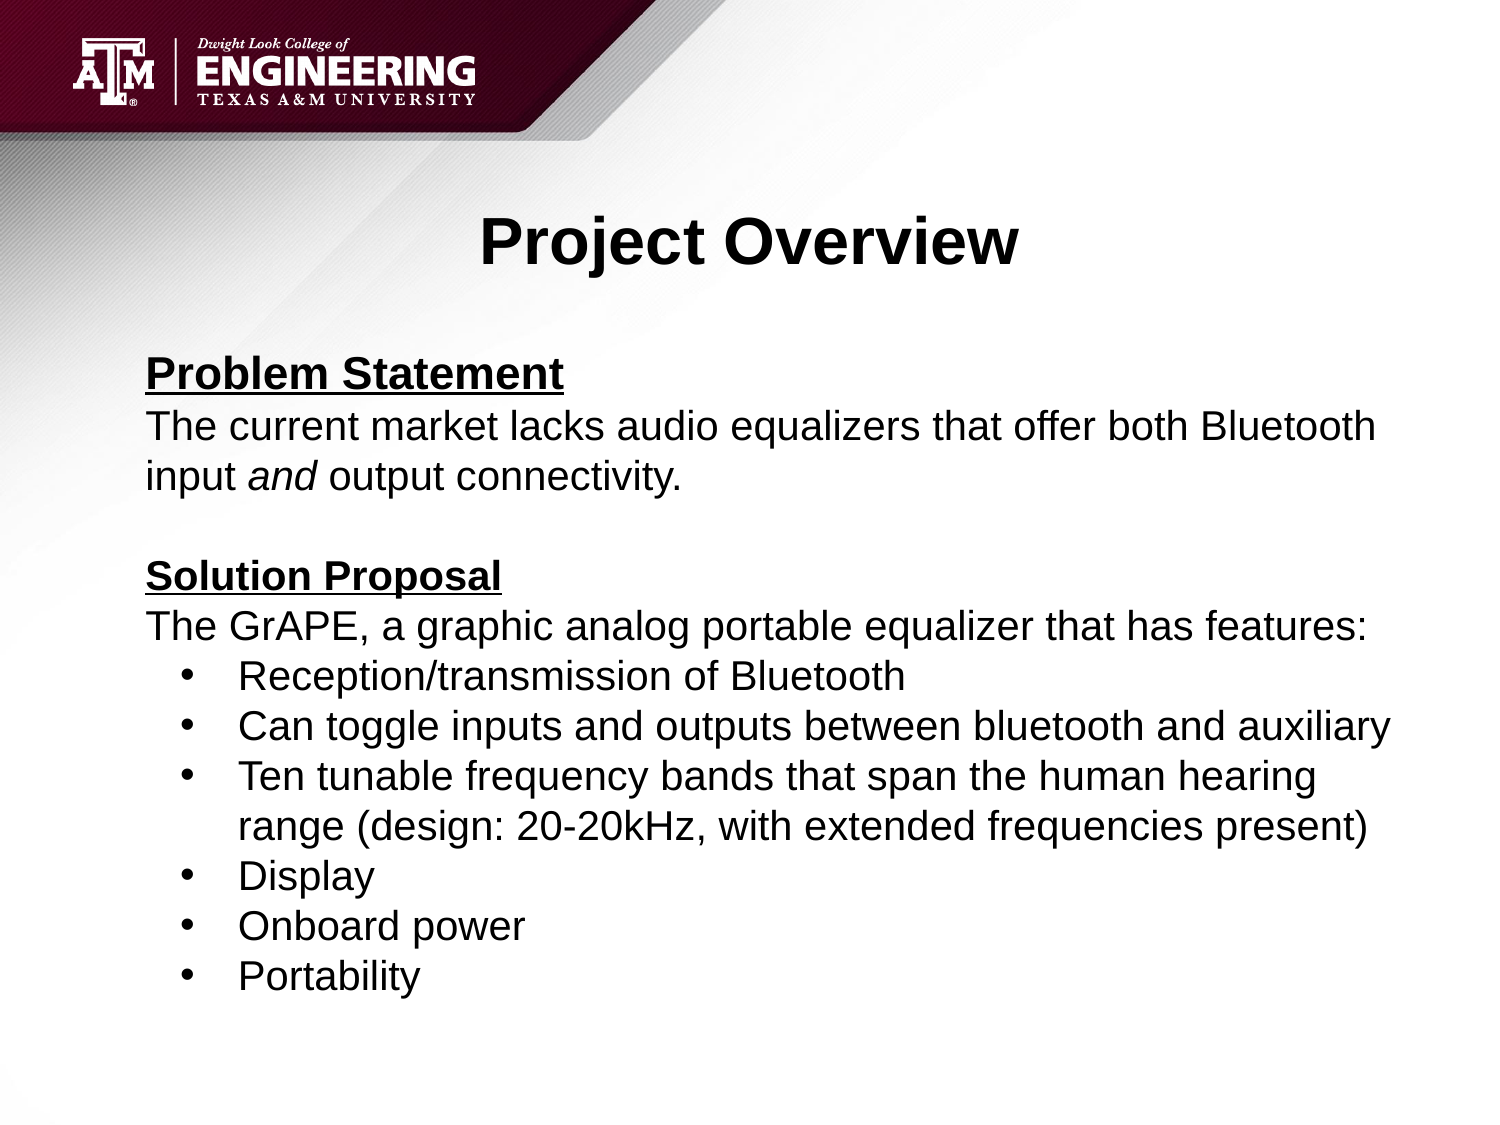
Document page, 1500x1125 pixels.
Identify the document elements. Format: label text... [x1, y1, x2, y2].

title Project Overview [75, 172, 1425, 304]
picture [0, 0, 1500, 1125]
list Problem Statement The current market lacks audio equalizers that offer both Bluetooth input and output connectivity. Solution Proposal The GrAPE, a graphic analog portable equalizer that has features: Reception/transmission of Bluetooth Can toggle inputs and outputs between bluetooth and auxiliary Ten tunable frequency bands that span the human hearing range (design: 20-20kHz, with extended frequencies present) Display Onboard power Portability [75, 336, 1425, 1097]
